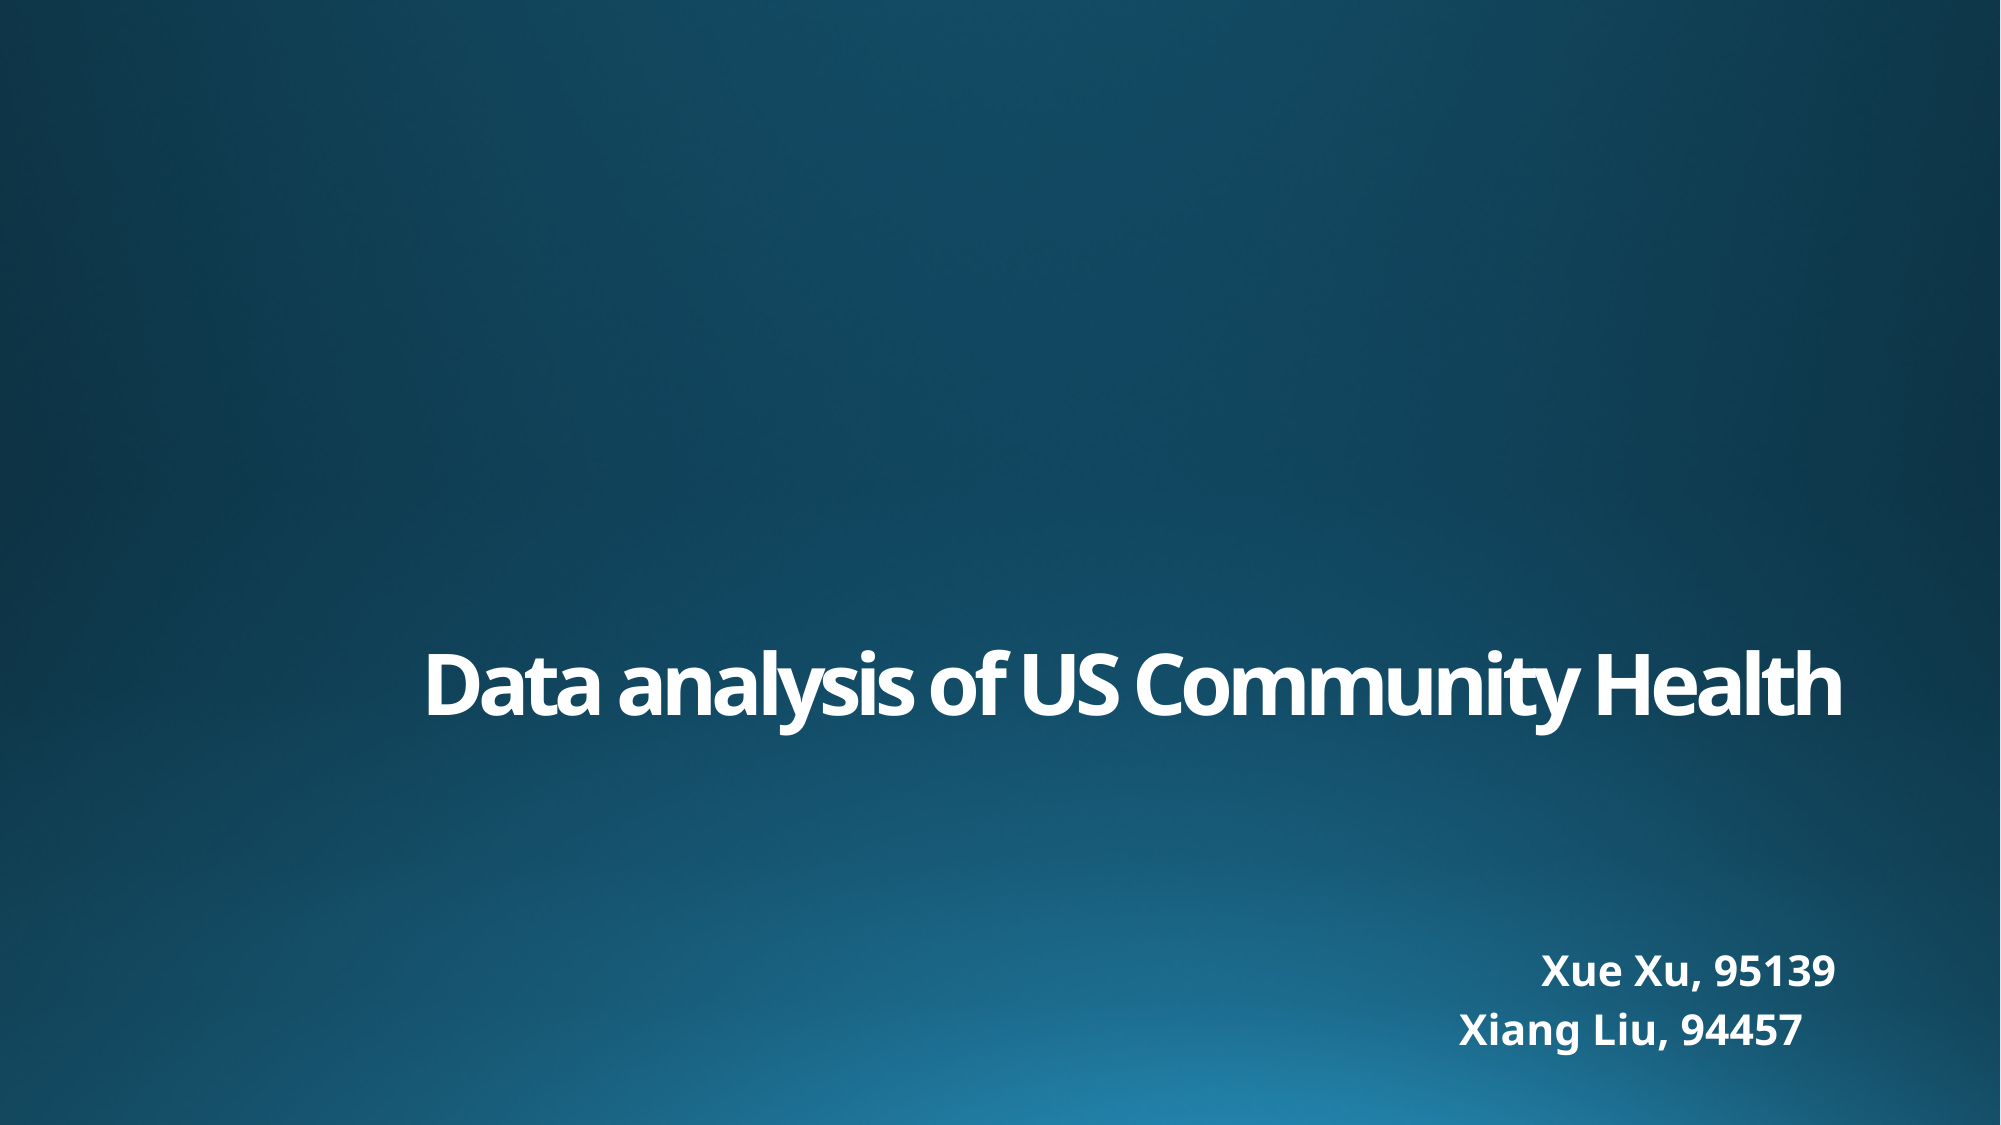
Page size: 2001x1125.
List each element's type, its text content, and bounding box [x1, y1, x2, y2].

picture [0, 0, 2001, 1125]
title Data analysis of US Community Health [152, 634, 1863, 941]
subtitle Xue Xu, 95139 Xiang Liu, 94457 [722, 941, 1863, 1063]
